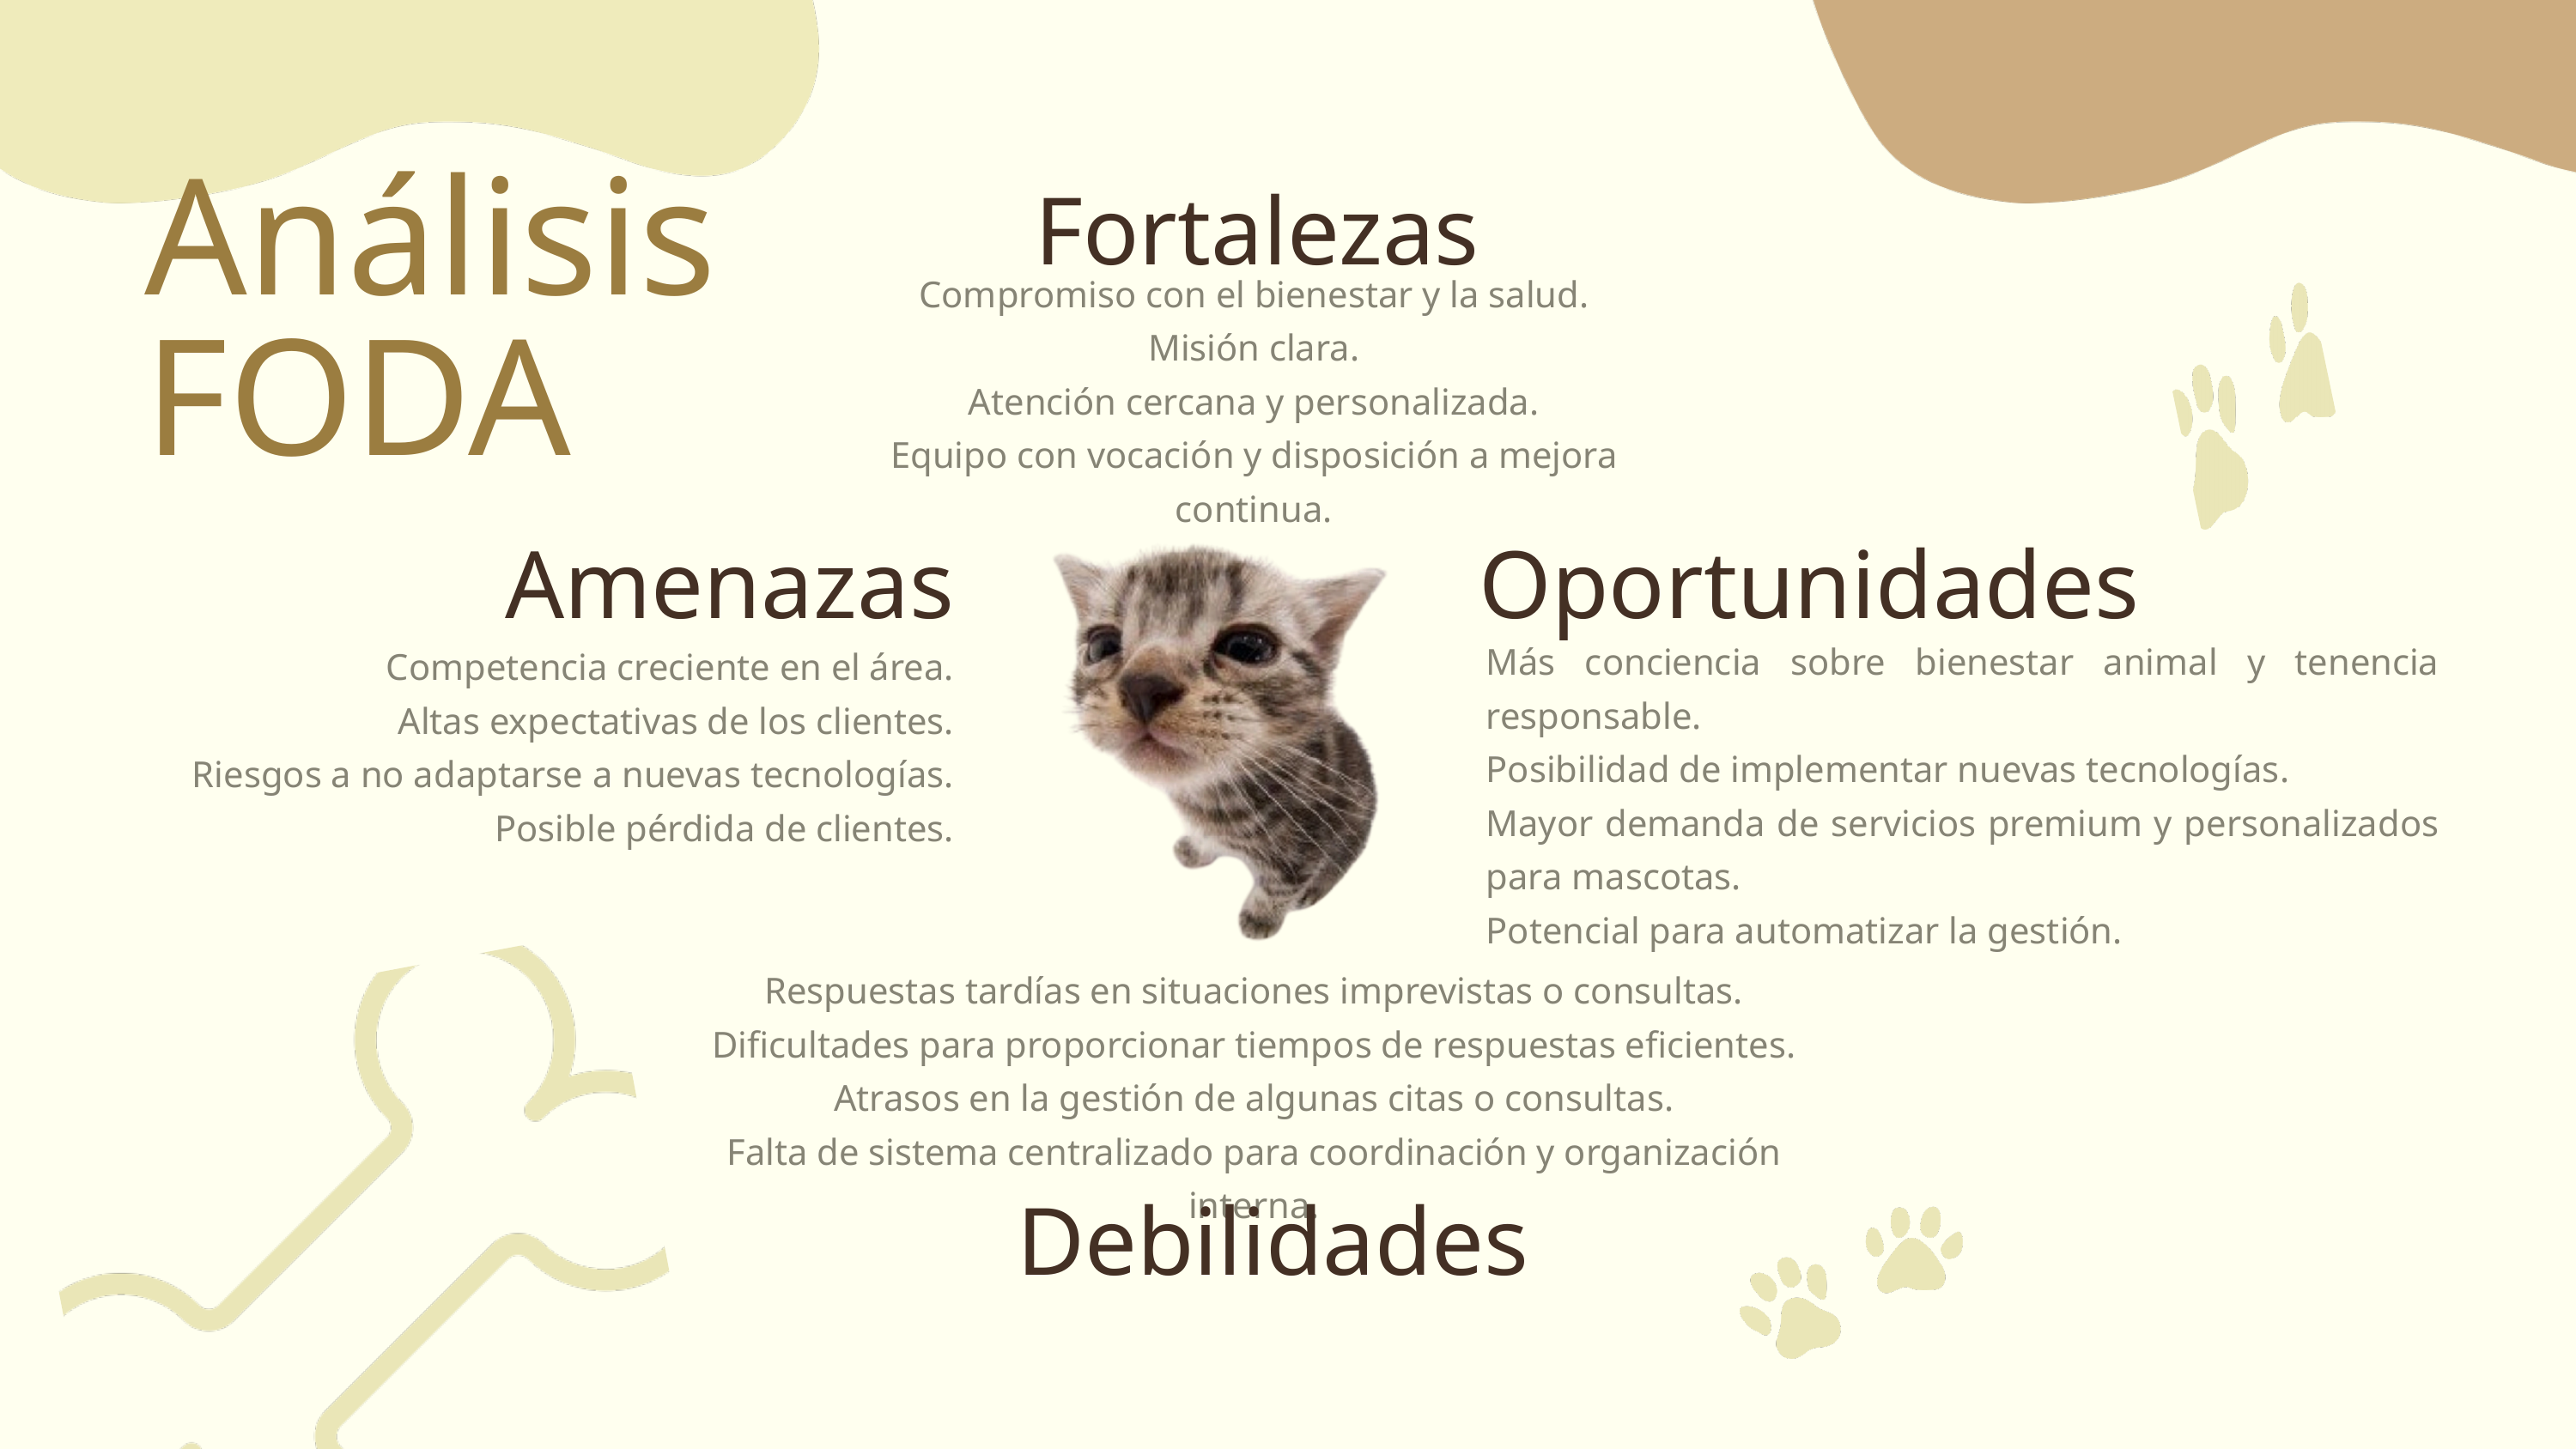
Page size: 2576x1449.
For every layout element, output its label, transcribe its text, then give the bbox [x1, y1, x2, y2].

text_box Fortalezas [997, 190, 1479, 261]
text_box Análisis FODA [144, 166, 783, 488]
text_box [11, 930, 703, 1449]
text_box Competencia creciente en el área. Altas expectativas de los clientes. Riesgos a no adaptarse a nuevas tecnologías. Posible pérdida de clientes. [144, 634, 955, 849]
text_box Debilidades [947, 1200, 1530, 1294]
text_box Amenazas [479, 544, 955, 634]
text_box Respuestas tardías en situaciones imprevistas o consultas. Dificultades para proporcionar tiempos de respuestas eficientes. Atrasos en la gestión de algunas citas o consultas. Falta de sistema centralizado para coordinación y organización interna. [699, 957, 1809, 1280]
text_box Compromiso con el bienestar y la salud. Misión clara. Atención cercana y personalizada. Equipo con vocación y disposición a mejora continua. [852, 261, 1656, 583]
text_box [0, 0, 823, 204]
text_box Oportunidades [1479, 544, 2155, 638]
text_box [873, 583, 1481, 1083]
text_box [1734, 1203, 1963, 1361]
text_box Más conciencia sobre bienestar animal y tenencia responsable. Posibilidad de implementar nuevas tecnologías. Mayor demanda de servicios premium y personalizados para mascotas. Potencial para automatizar la gestión. [1485, 628, 2439, 1004]
text_box [1801, 0, 2576, 204]
text_box [2154, 276, 2354, 532]
